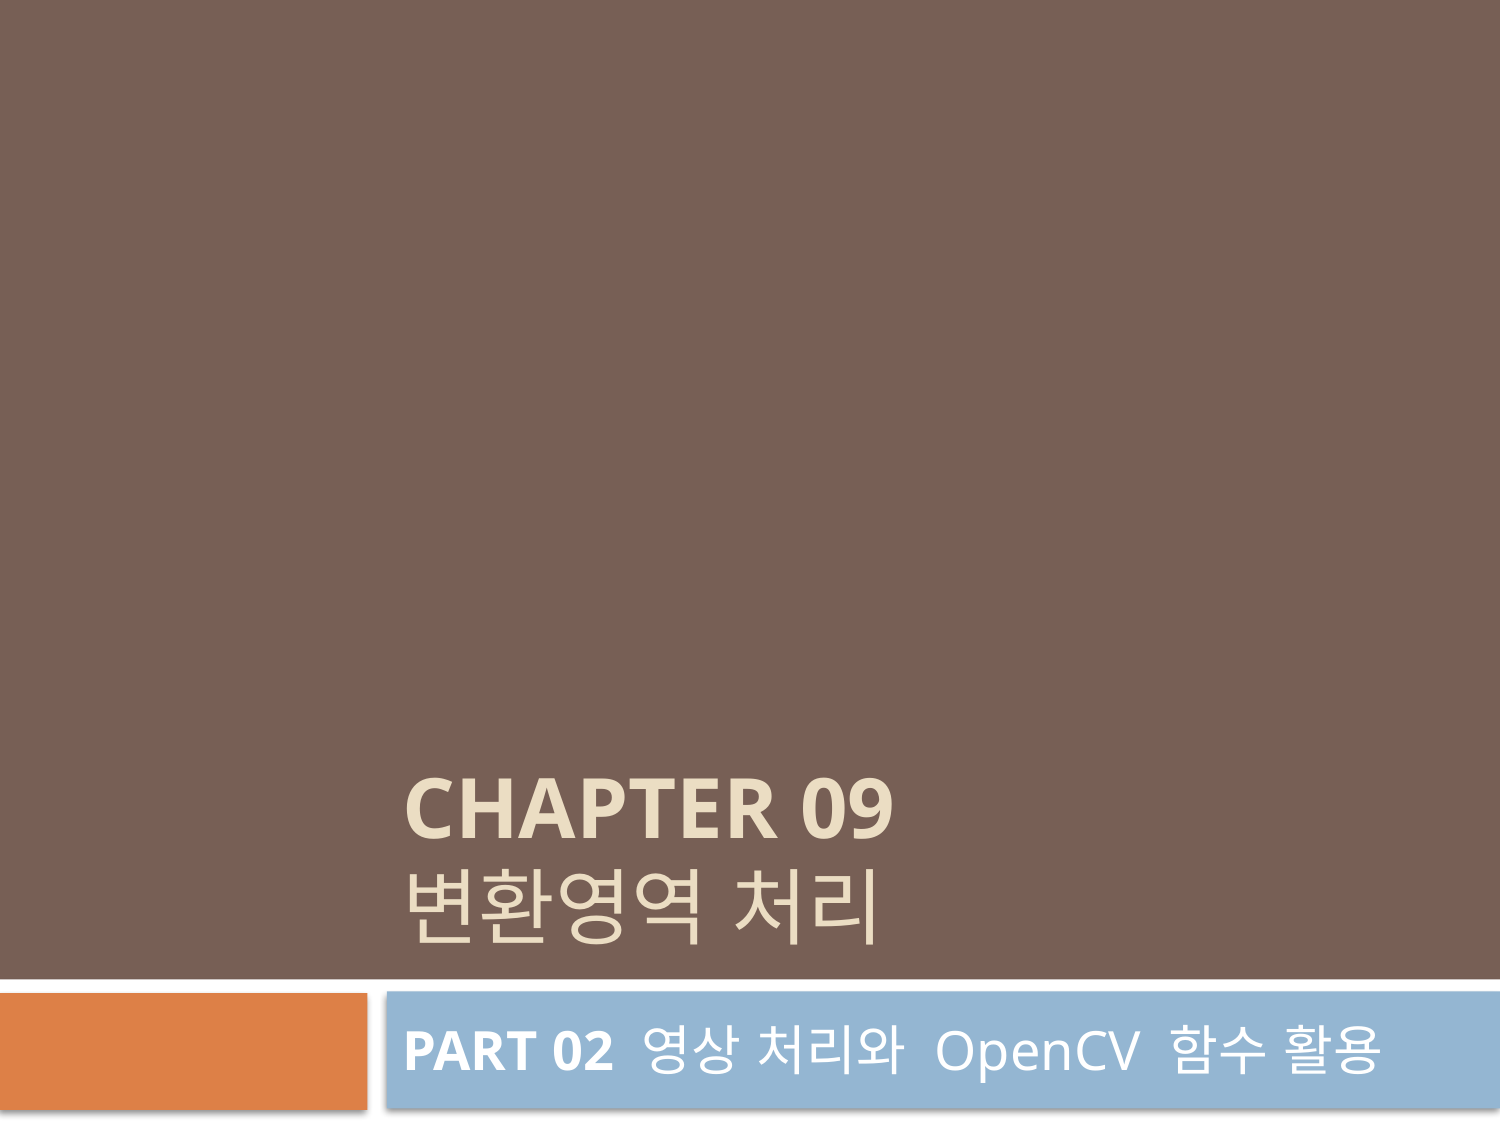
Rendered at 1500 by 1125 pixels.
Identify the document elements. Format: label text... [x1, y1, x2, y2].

subtitle PART 02 영상 처리와 OpenCV 함수 활용 [387, 992, 1488, 1105]
title CHAPTER 09 변환영역 처리 [387, 662, 1450, 963]
